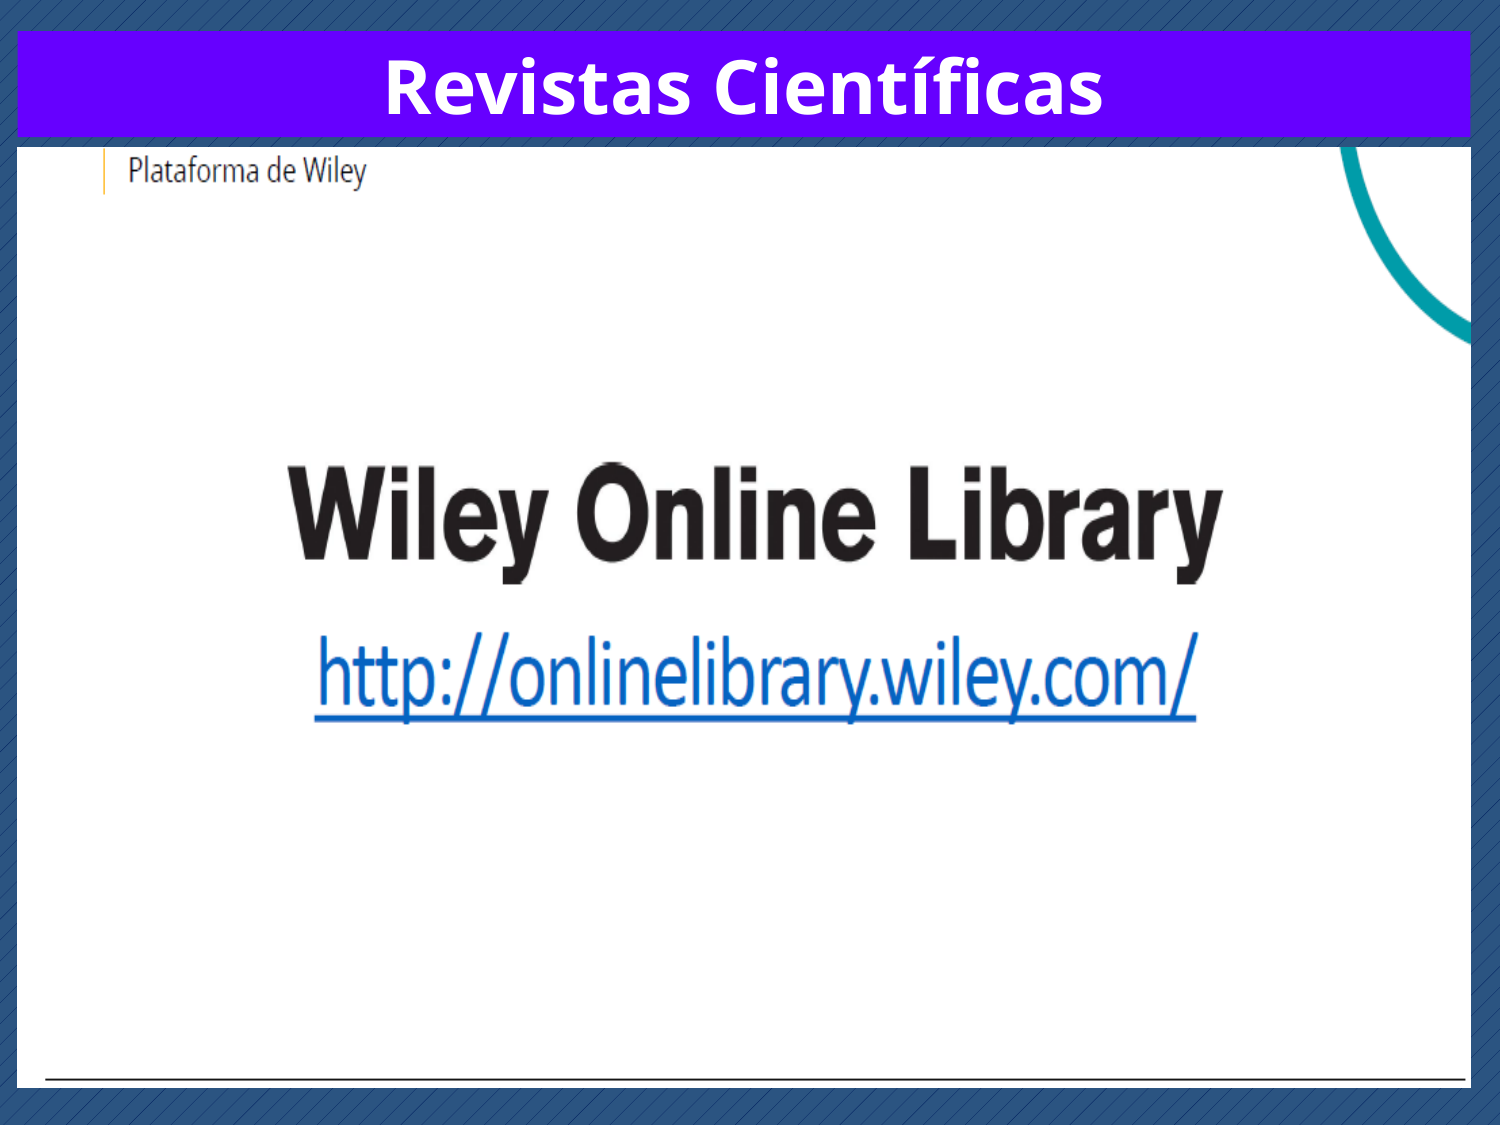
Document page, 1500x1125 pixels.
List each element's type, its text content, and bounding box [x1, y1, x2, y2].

text_box Revistas Científicas [17, 31, 1471, 138]
picture [17, 147, 1471, 1088]
